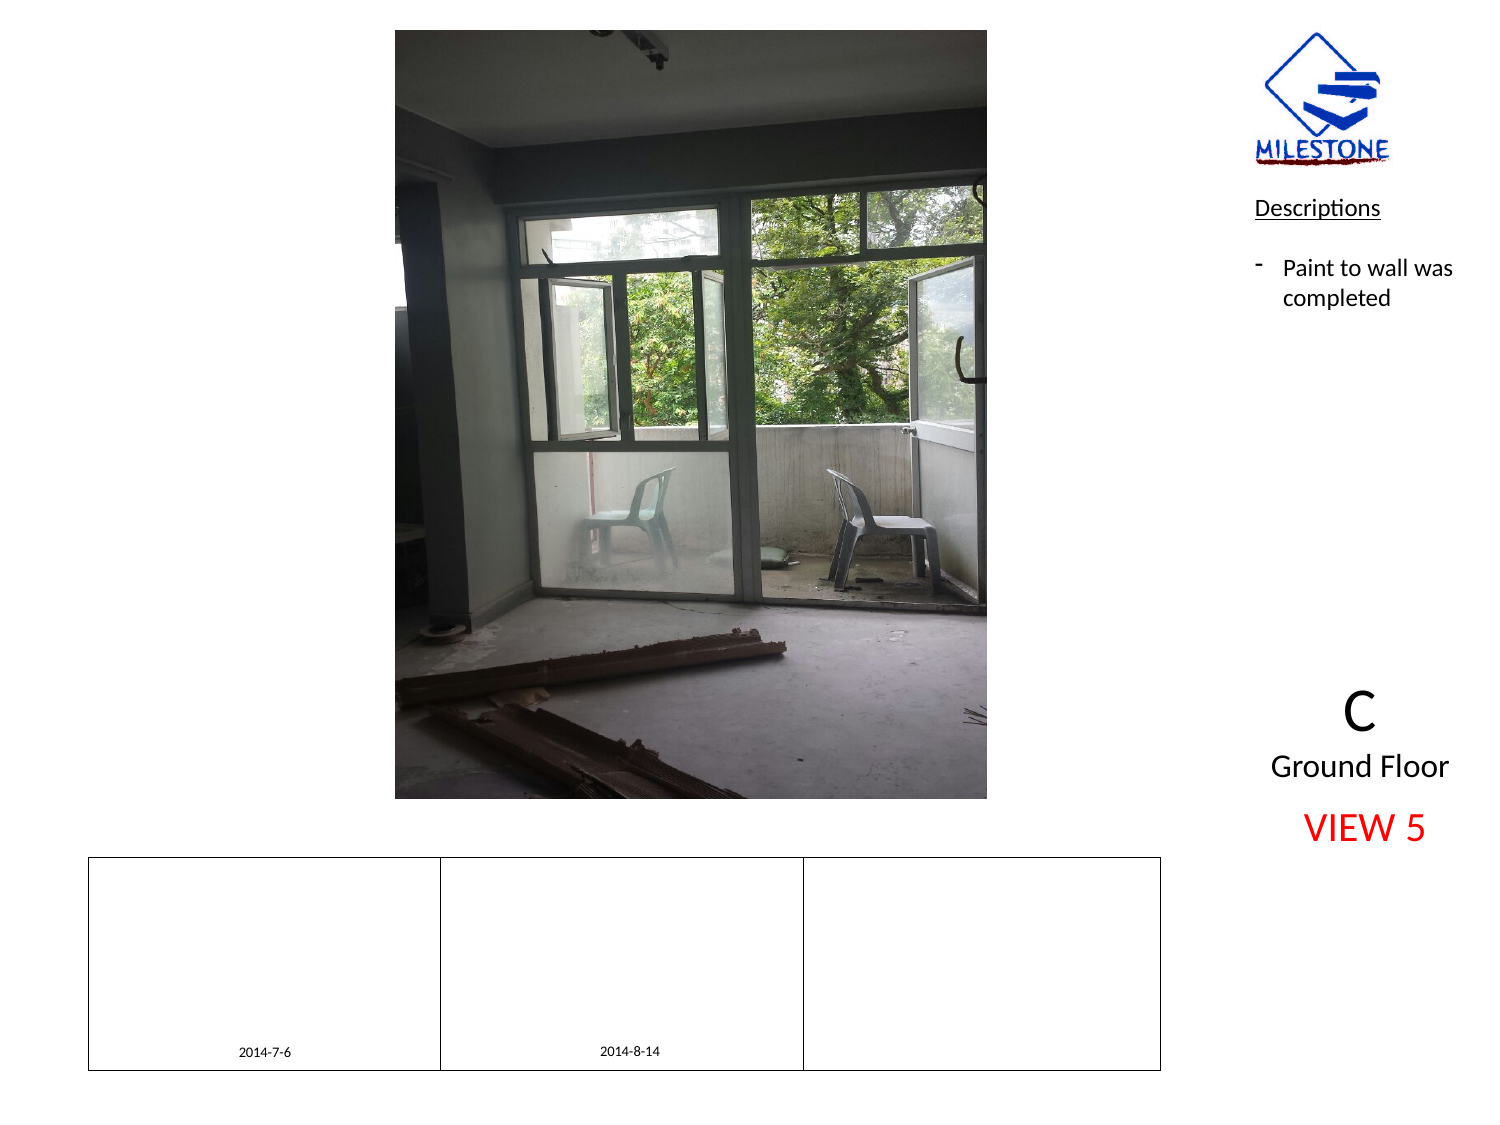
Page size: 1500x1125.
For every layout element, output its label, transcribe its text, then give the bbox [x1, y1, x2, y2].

text_box C Ground Floor [1168, 661, 1500, 791]
text_box VIEW 5 [1289, 792, 1481, 846]
text_box 2014-8-14 [585, 1034, 675, 1067]
text_box 2014-7-6 [224, 1035, 307, 1068]
table_header [441, 858, 803, 1070]
table_header [89, 858, 440, 1070]
table_header [804, 858, 1160, 1070]
text_box Descriptions Paint to wall was completed [1240, 184, 1481, 349]
picture [1222, 15, 1419, 186]
picture [395, 30, 987, 799]
